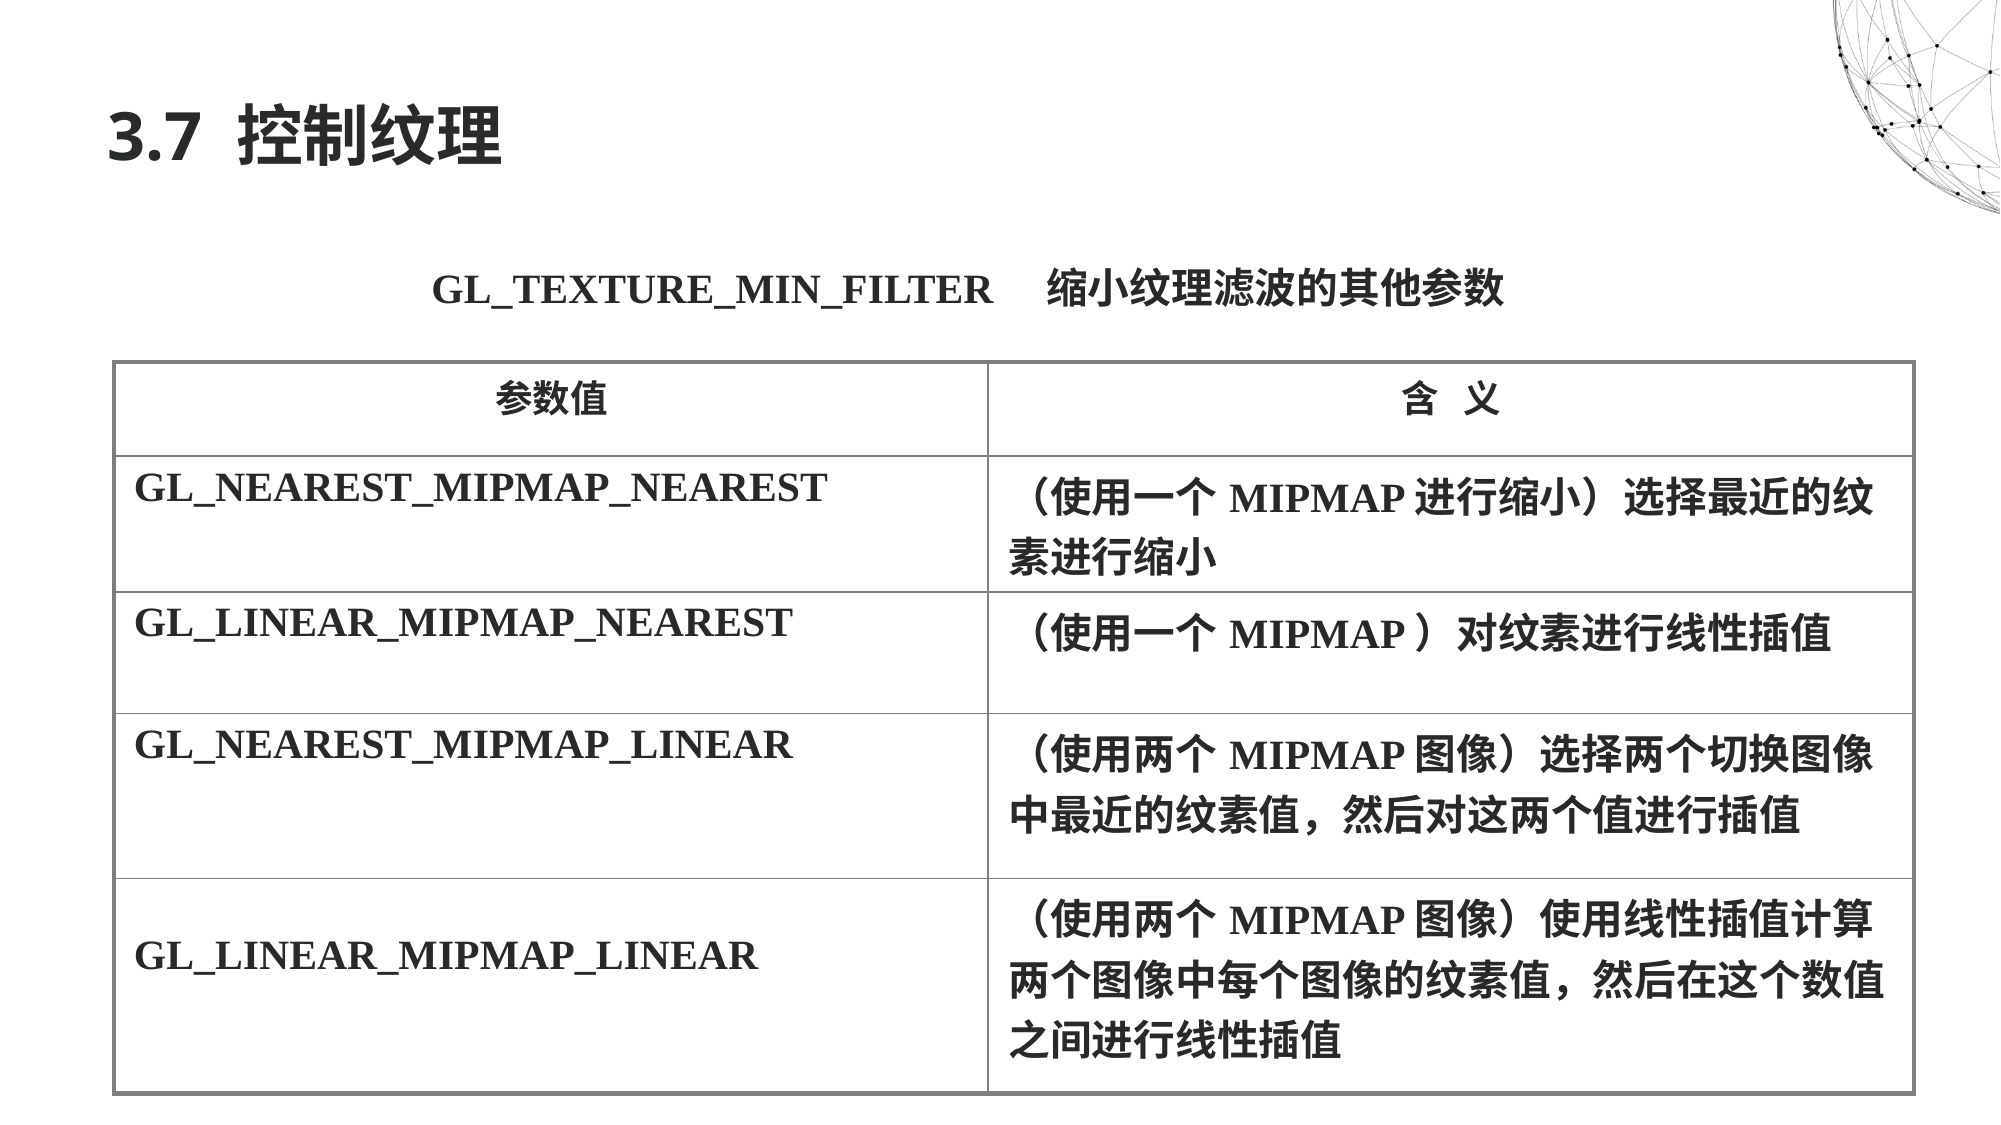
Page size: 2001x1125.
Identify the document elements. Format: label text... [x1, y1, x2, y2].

table_header 参数值 [116, 364, 987, 455]
title 3.7 控制纹理 [99, 45, 1901, 234]
table_cell （使用两个MIPMAP图像）使用线性插值计算两个图像中每个图像的纹素值，然后在这个数值之间进行线性插值 [989, 879, 1912, 1091]
table_cell （使用两个MIPMAP图像）选择两个切换图像中最近的纹素值，然后对这两个值进行插值 [989, 714, 1912, 878]
table_header 含 义 [989, 364, 1912, 455]
text_box GL_TEXTURE_MIN_FILTER 缩小纹理滤波的其他参数 [137, 254, 1800, 320]
table_cell GL_NEAREST_MIPMAP_NEAREST [116, 457, 987, 591]
picture [711, 0, 2000, 725]
table_cell GL_LINEAR_MIPMAP_NEAREST [116, 593, 987, 713]
table_cell （使用一个MIPMAP）对纹素进行线性插值 [989, 593, 1912, 713]
table_cell GL_NEAREST_MIPMAP_LINEAR [116, 714, 987, 878]
table_cell GL_LINEAR_MIPMAP_LINEAR [116, 879, 987, 1091]
table_cell （使用一个MIPMAP进行缩小）选择最近的纹素进行缩小 [989, 457, 1912, 591]
